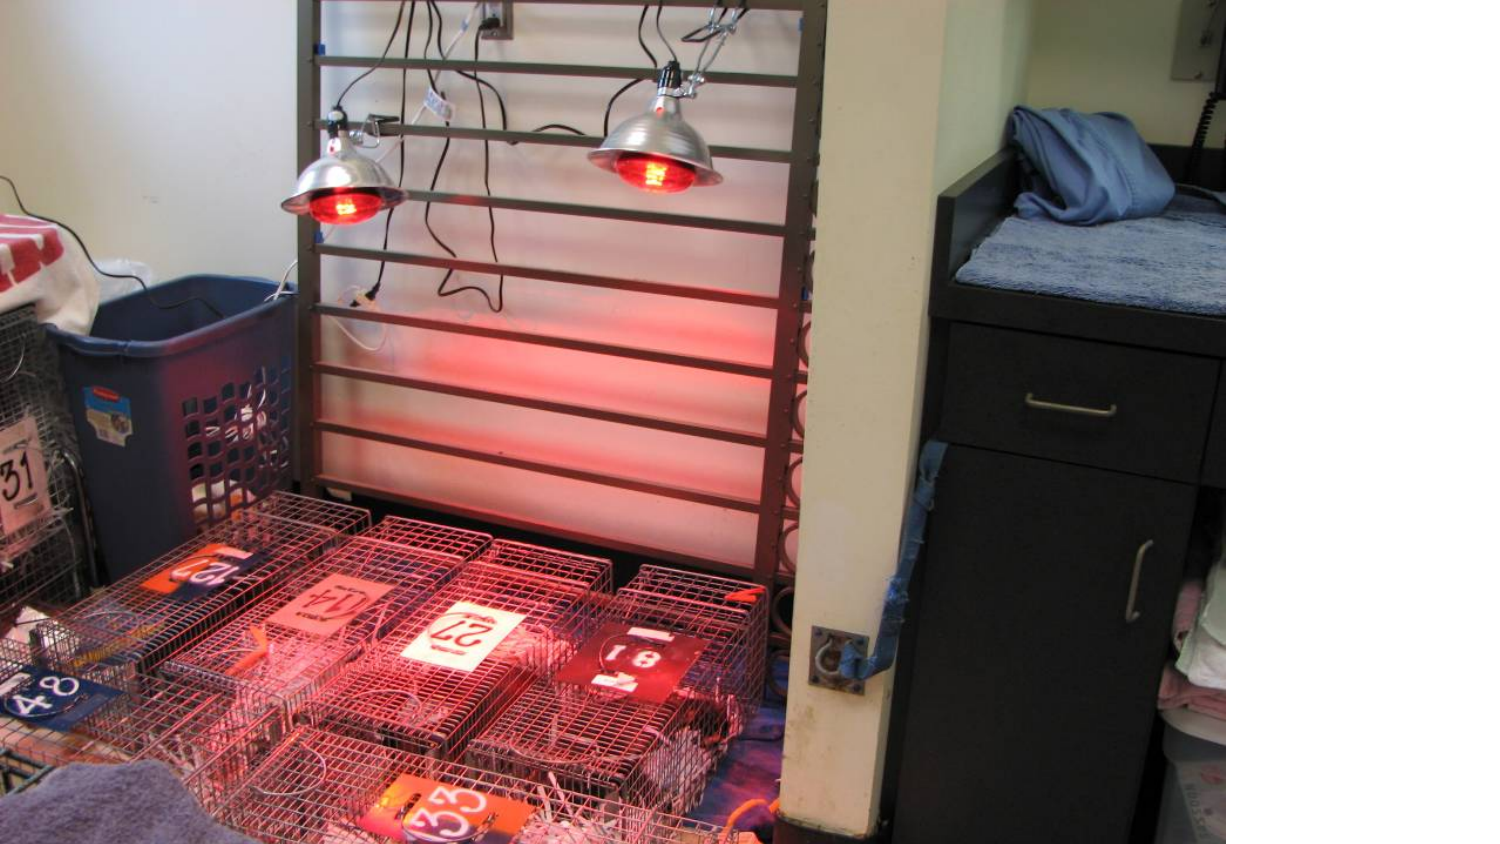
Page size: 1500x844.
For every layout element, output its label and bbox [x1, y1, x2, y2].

picture [0, 0, 1226, 844]
